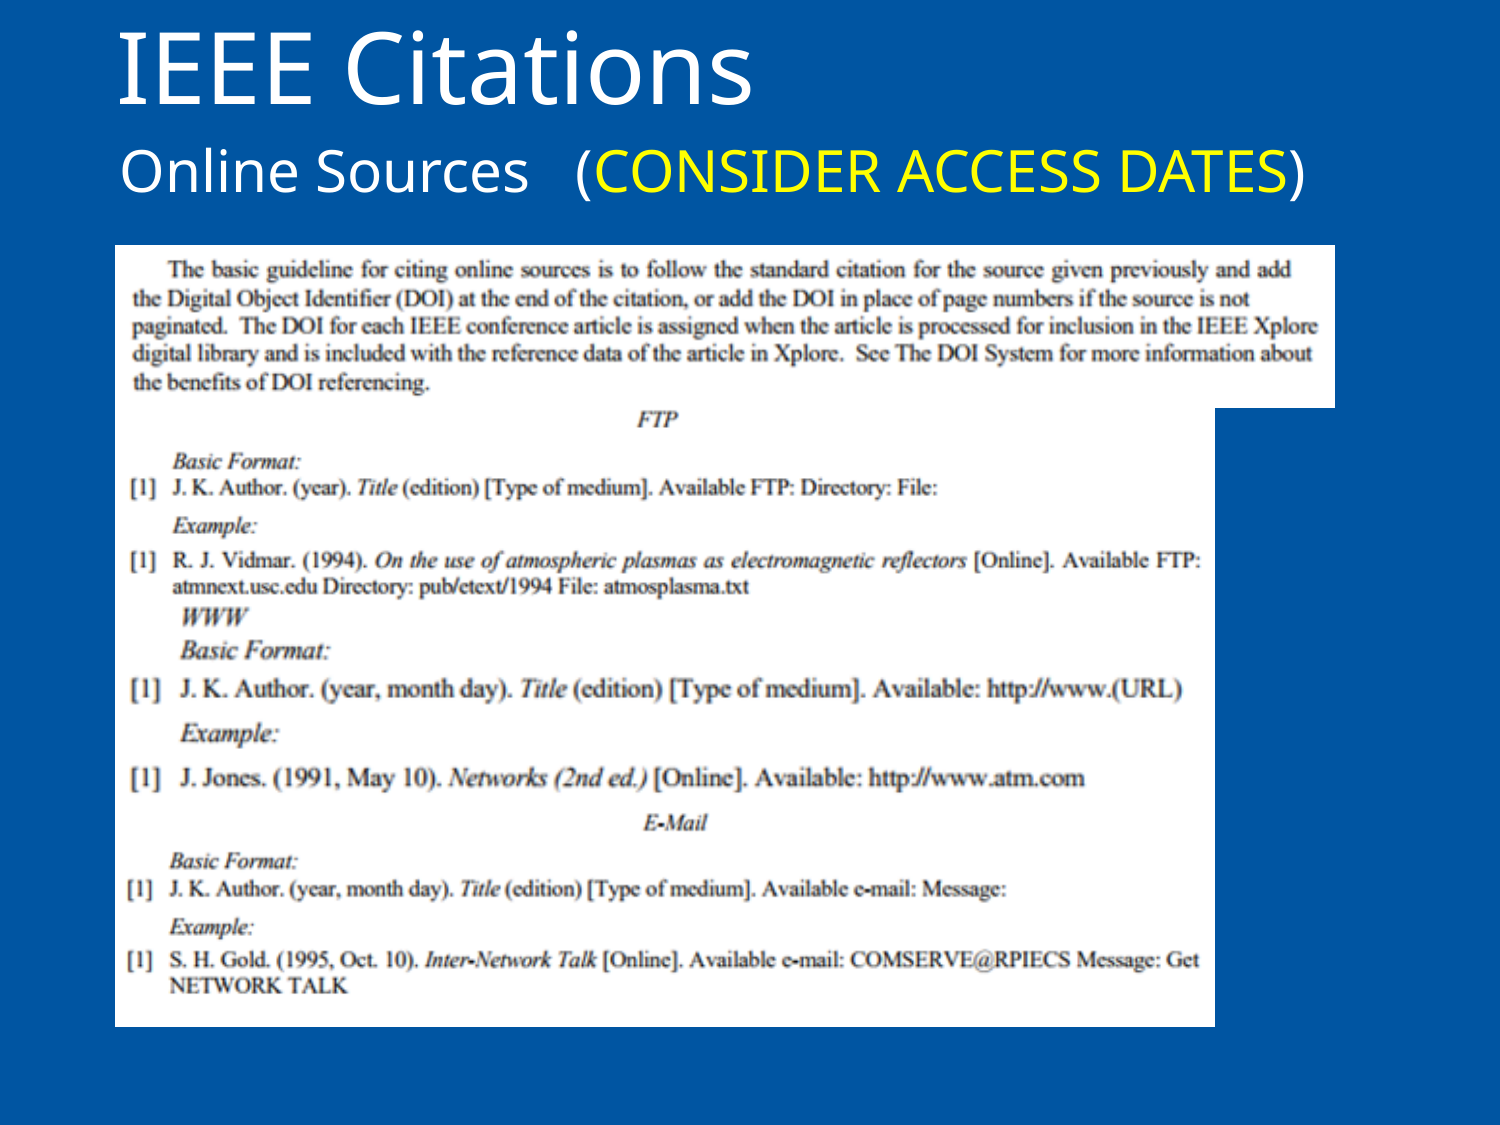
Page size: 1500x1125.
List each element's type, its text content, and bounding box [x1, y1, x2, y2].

picture [115, 245, 1335, 603]
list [115, 603, 1215, 810]
title IEEE Citations [101, 0, 1396, 146]
picture [115, 810, 1215, 1027]
list Online Sources (CONSIDER ACCESS DATES) [104, 134, 1399, 219]
